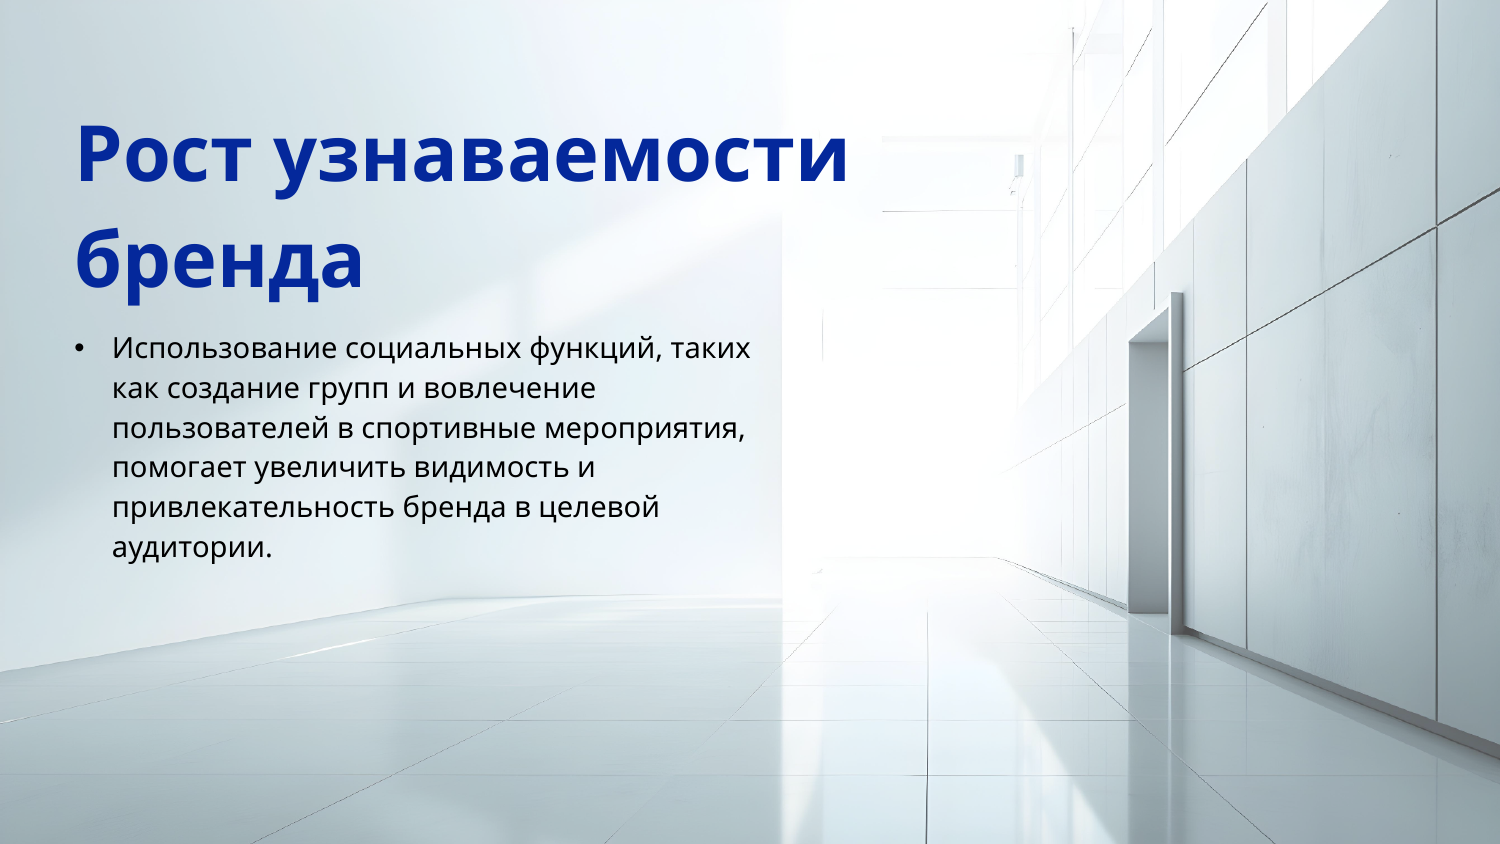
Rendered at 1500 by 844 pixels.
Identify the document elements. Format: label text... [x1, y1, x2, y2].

title Рост узнаваемости бренда [59, 82, 1019, 325]
subtitle Использование социальных функций, таких как создание групп и вовлечение пользователей в спортивные мероприятия, помогает увеличить видимость и привлекательность бренда в целевой аудитории. [59, 325, 793, 602]
